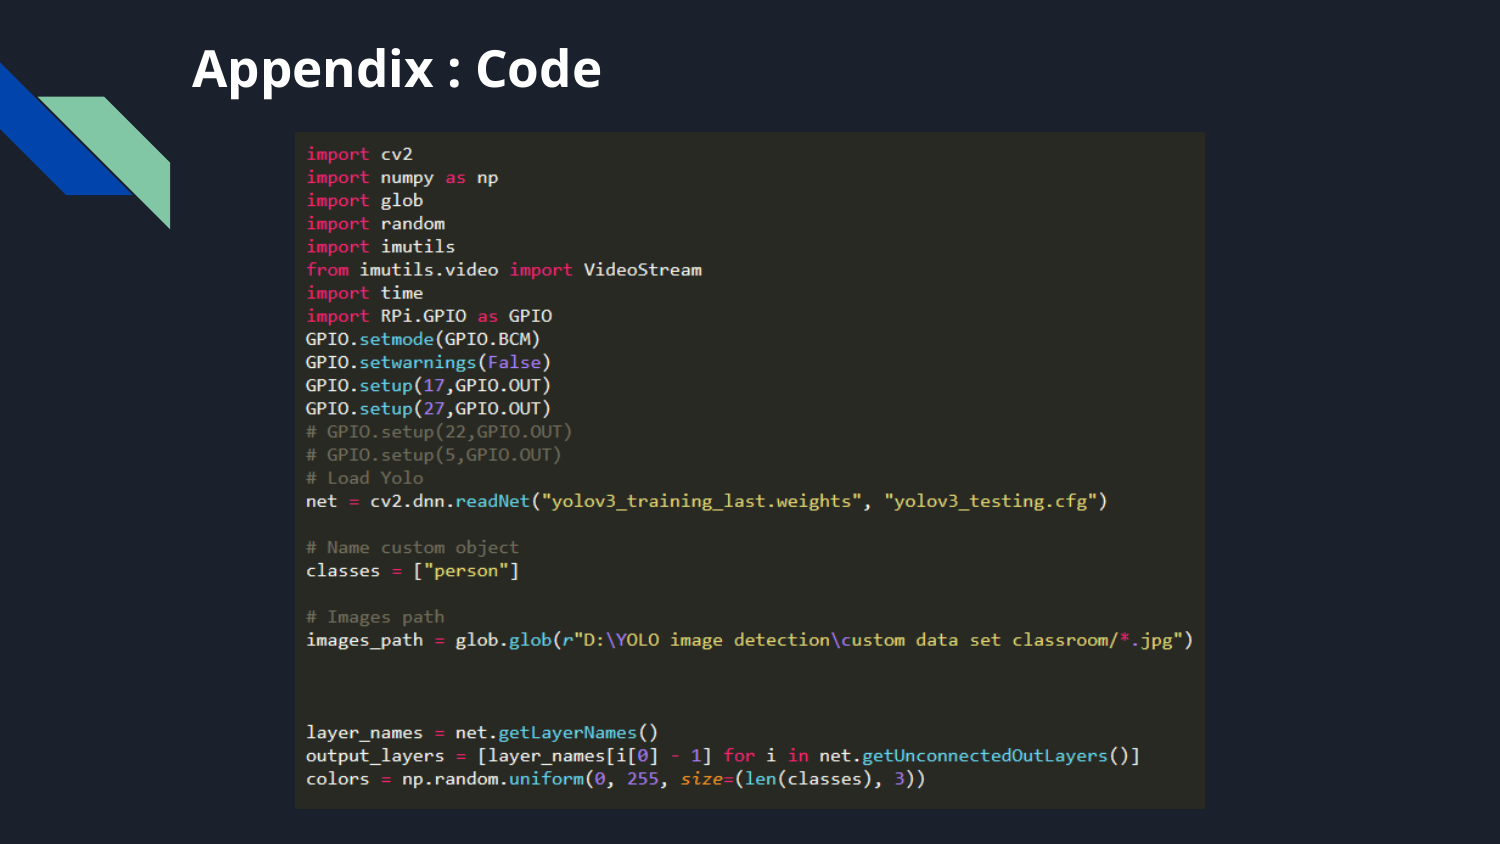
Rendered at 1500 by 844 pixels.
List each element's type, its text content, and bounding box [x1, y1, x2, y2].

title Appendix : Code [177, 21, 1109, 118]
picture [294, 132, 1206, 810]
